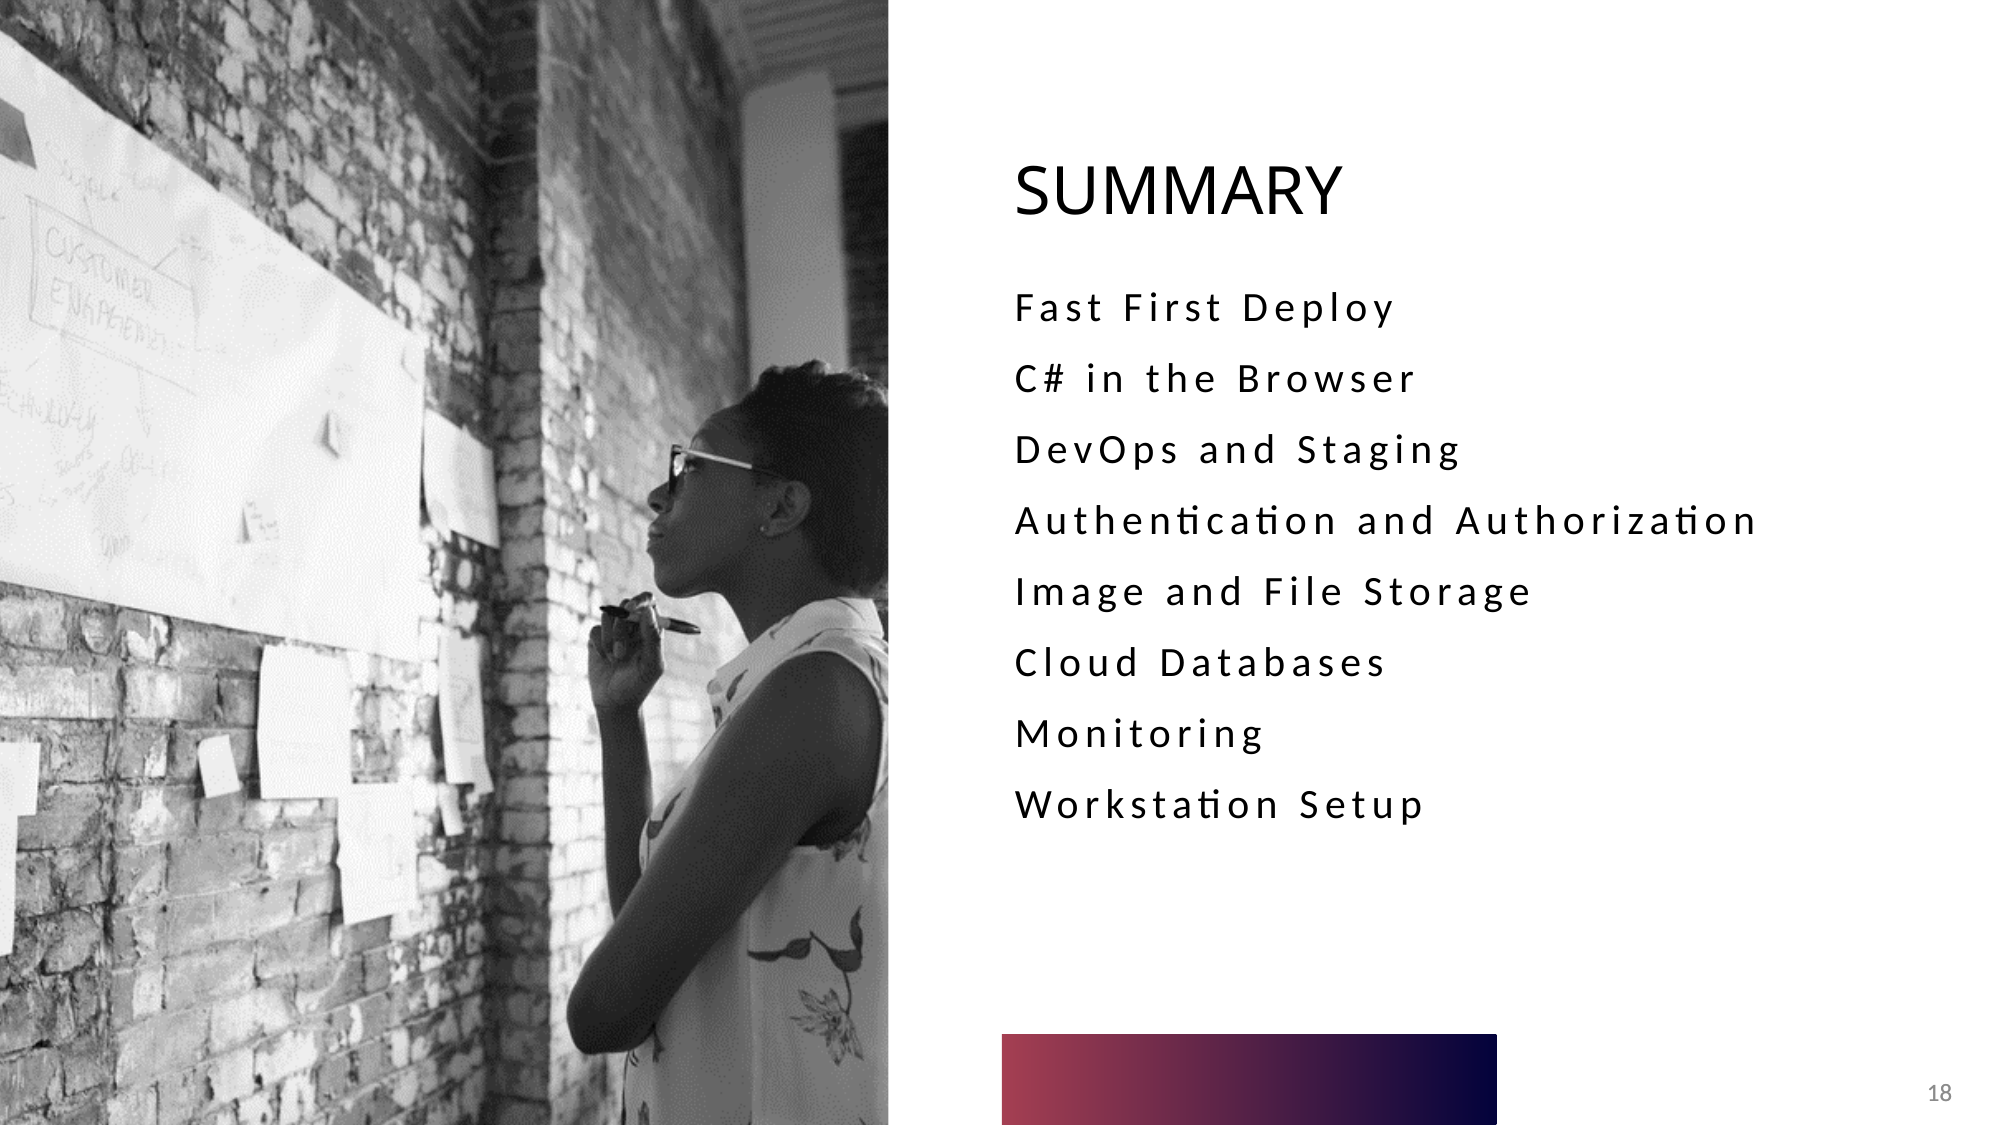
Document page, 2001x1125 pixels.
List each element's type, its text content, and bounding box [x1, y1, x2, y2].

list Fast First Deploy C# in the Browser DevOps and Staging Authentication and Authorization Image and File Storage Cloud Databases Monitoring Workstation Setup [999, 272, 1930, 963]
slide_number 18 [1894, 1061, 1968, 1121]
title SUMMARY [999, 100, 1968, 246]
picture [0, 0, 889, 1125]
